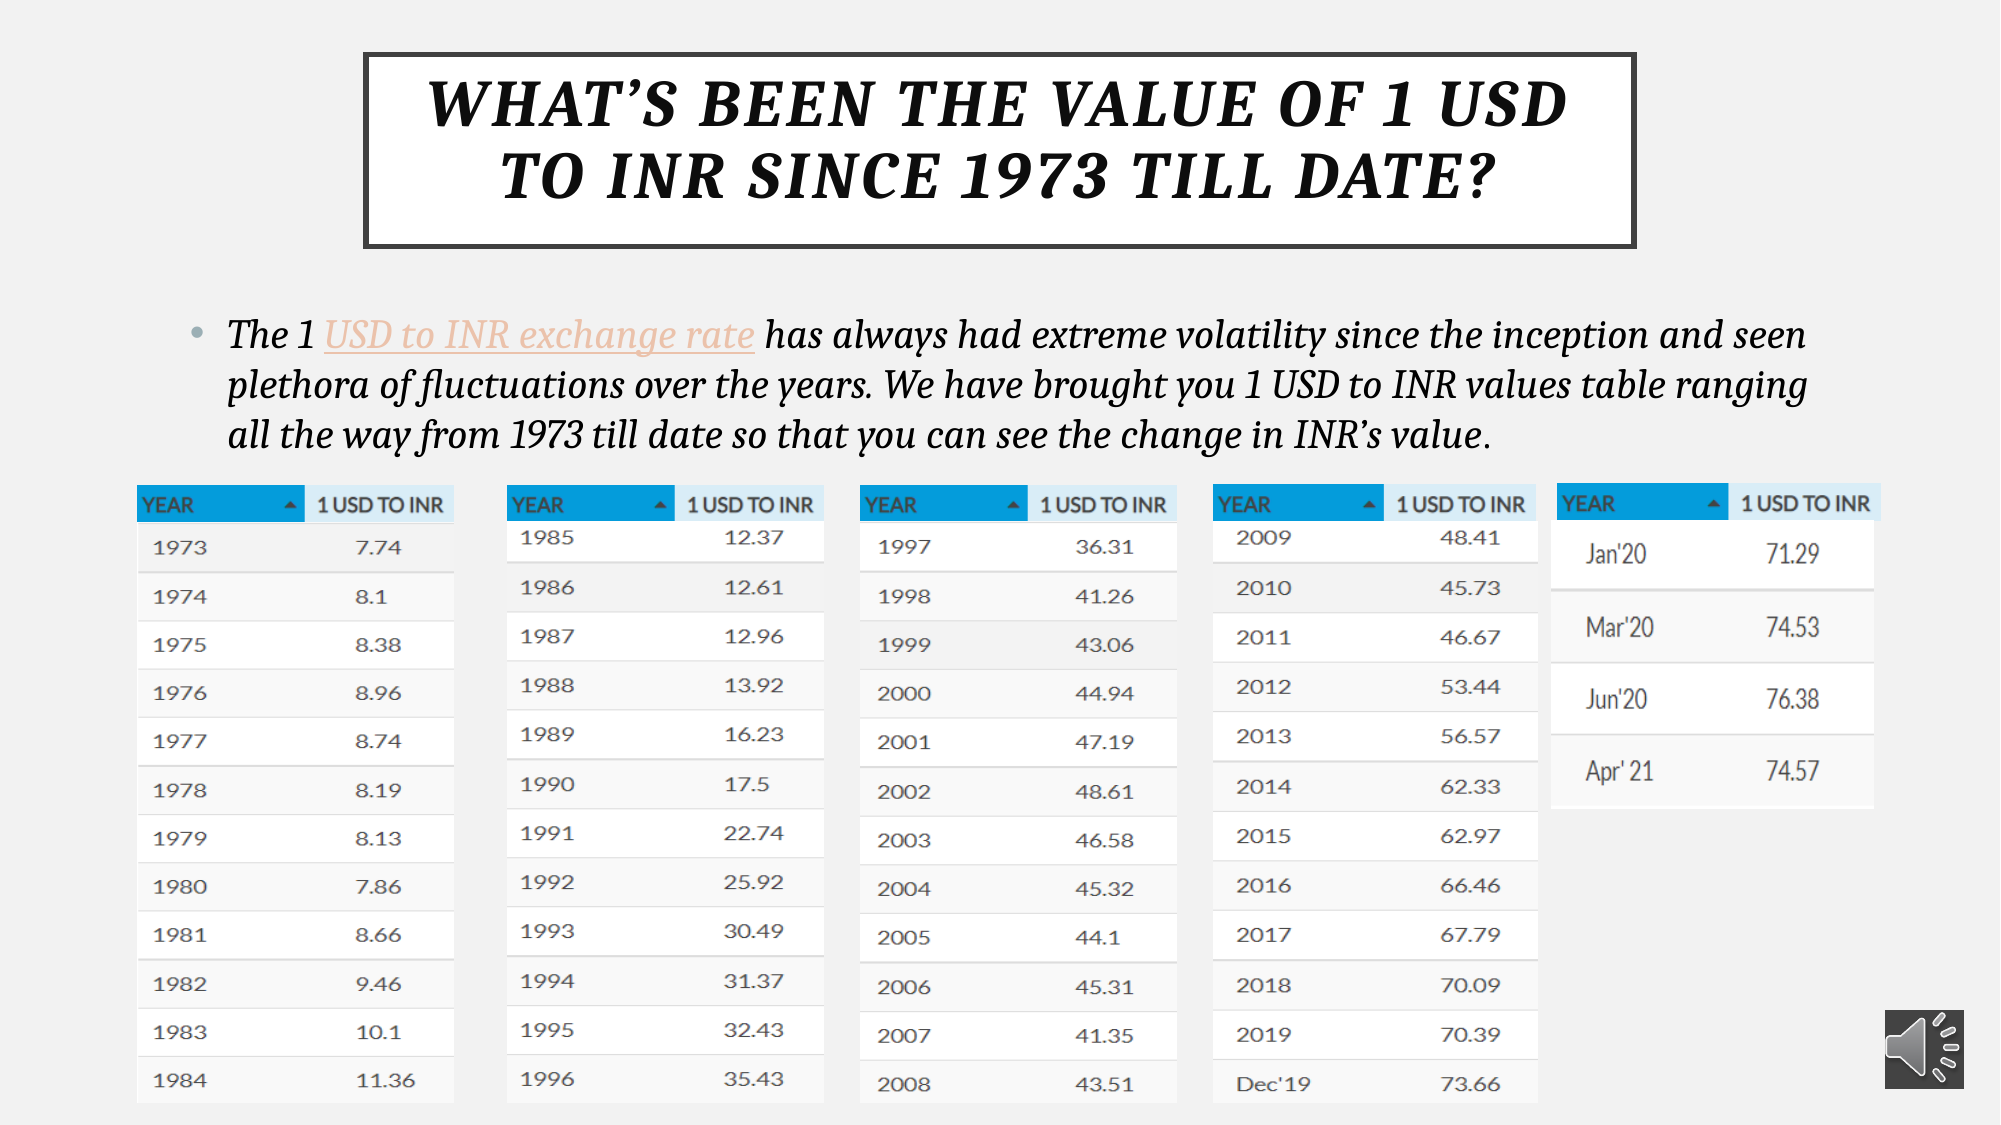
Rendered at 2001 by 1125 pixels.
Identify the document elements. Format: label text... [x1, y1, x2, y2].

picture [1233, 497, 1257, 512]
picture [1551, 483, 1881, 809]
picture [860, 485, 1177, 1103]
picture [1884, 1009, 1965, 1090]
picture [286, 503, 295, 508]
title What’s been the value of 1 USD to INR since 1973 till date? [363, 52, 1637, 249]
picture [157, 498, 193, 512]
picture [1709, 501, 1719, 506]
picture [1260, 497, 1270, 512]
picture [137, 485, 454, 1103]
list The 1 USD to INR exchange rate has always had extreme volatility since the inception and seen plethora of fluctuations over the years. We have brought you 1 USD to INR values table ranging all the way from 1973 till date so that you can see the change in INR’s value. [137, 299, 1863, 1125]
picture [656, 503, 665, 508]
picture [880, 498, 916, 512]
picture [1365, 502, 1375, 507]
picture [1009, 503, 1018, 508]
picture [1564, 496, 1575, 511]
picture [1213, 484, 1538, 1103]
picture [1604, 496, 1614, 511]
picture [507, 485, 824, 1103]
picture [514, 498, 524, 512]
picture [1577, 496, 1601, 511]
picture [1220, 497, 1231, 512]
picture [144, 498, 154, 512]
picture [867, 498, 877, 512]
picture [527, 498, 563, 512]
